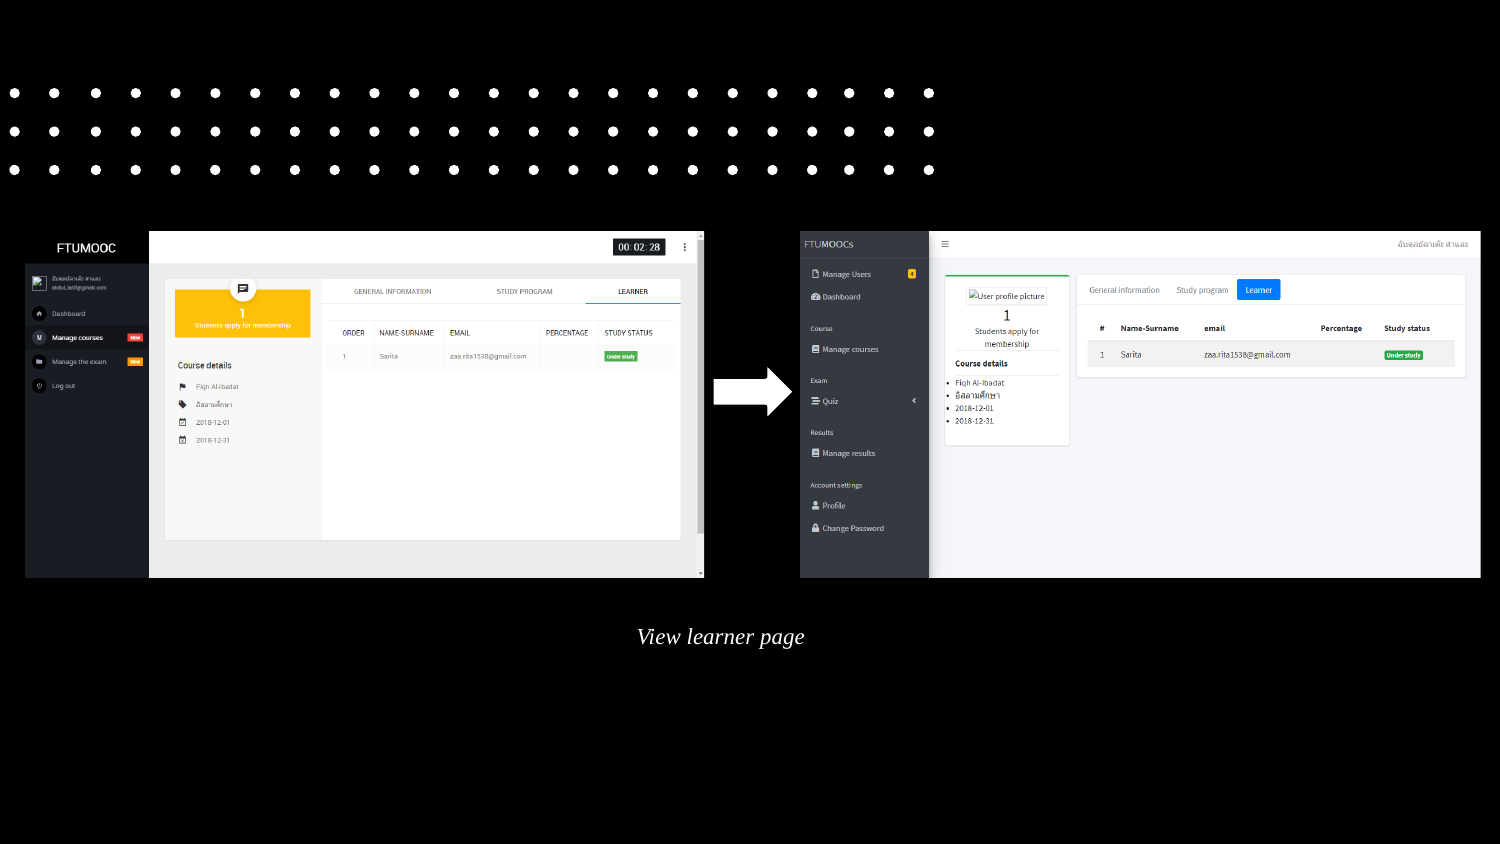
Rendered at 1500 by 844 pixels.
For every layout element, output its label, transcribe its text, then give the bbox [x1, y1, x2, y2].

picture [24, 230, 705, 578]
picture [799, 230, 1481, 578]
text_box View learner page [454, 612, 988, 693]
text_box [709, 359, 794, 424]
